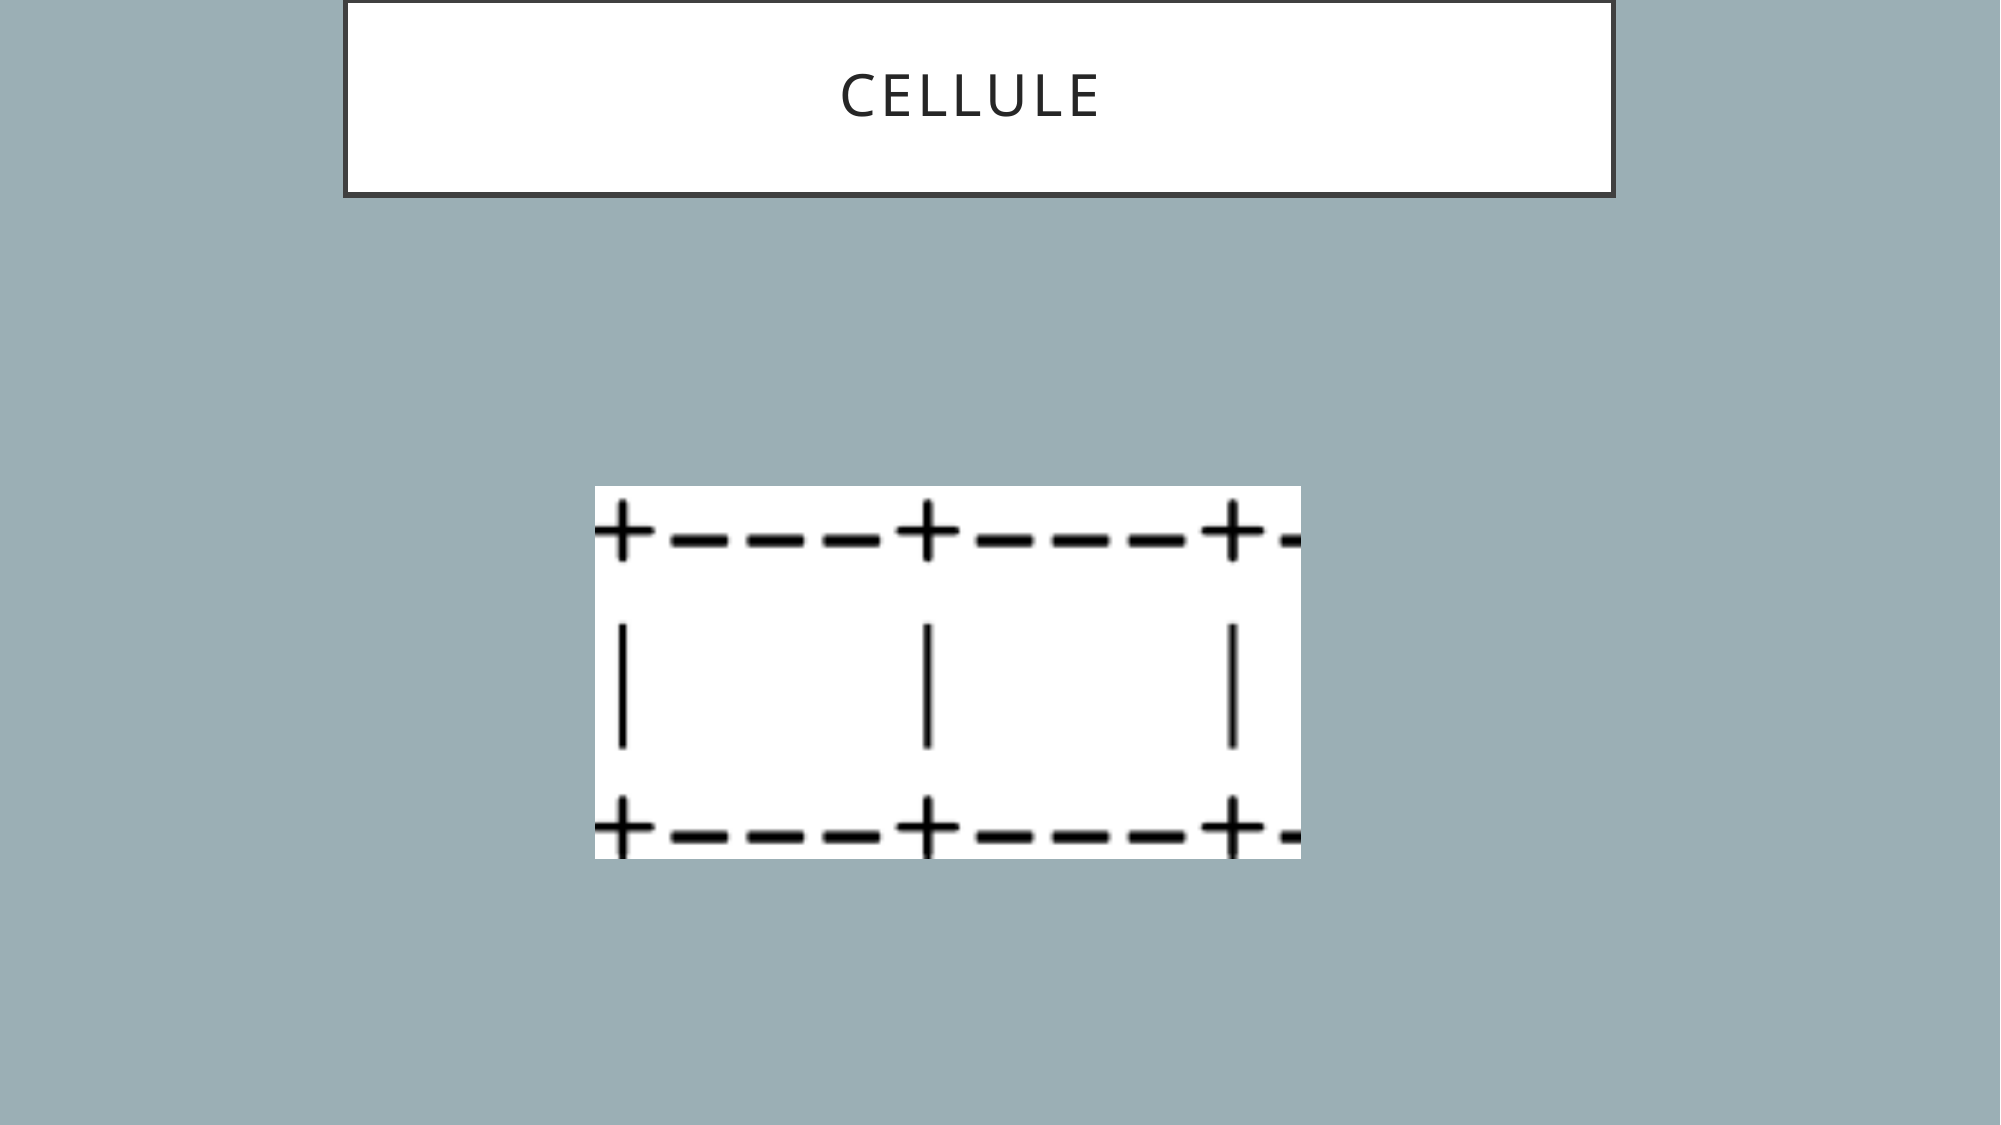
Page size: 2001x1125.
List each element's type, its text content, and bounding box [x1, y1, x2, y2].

title cELLULE [343, 0, 1616, 198]
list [595, 486, 1301, 859]
